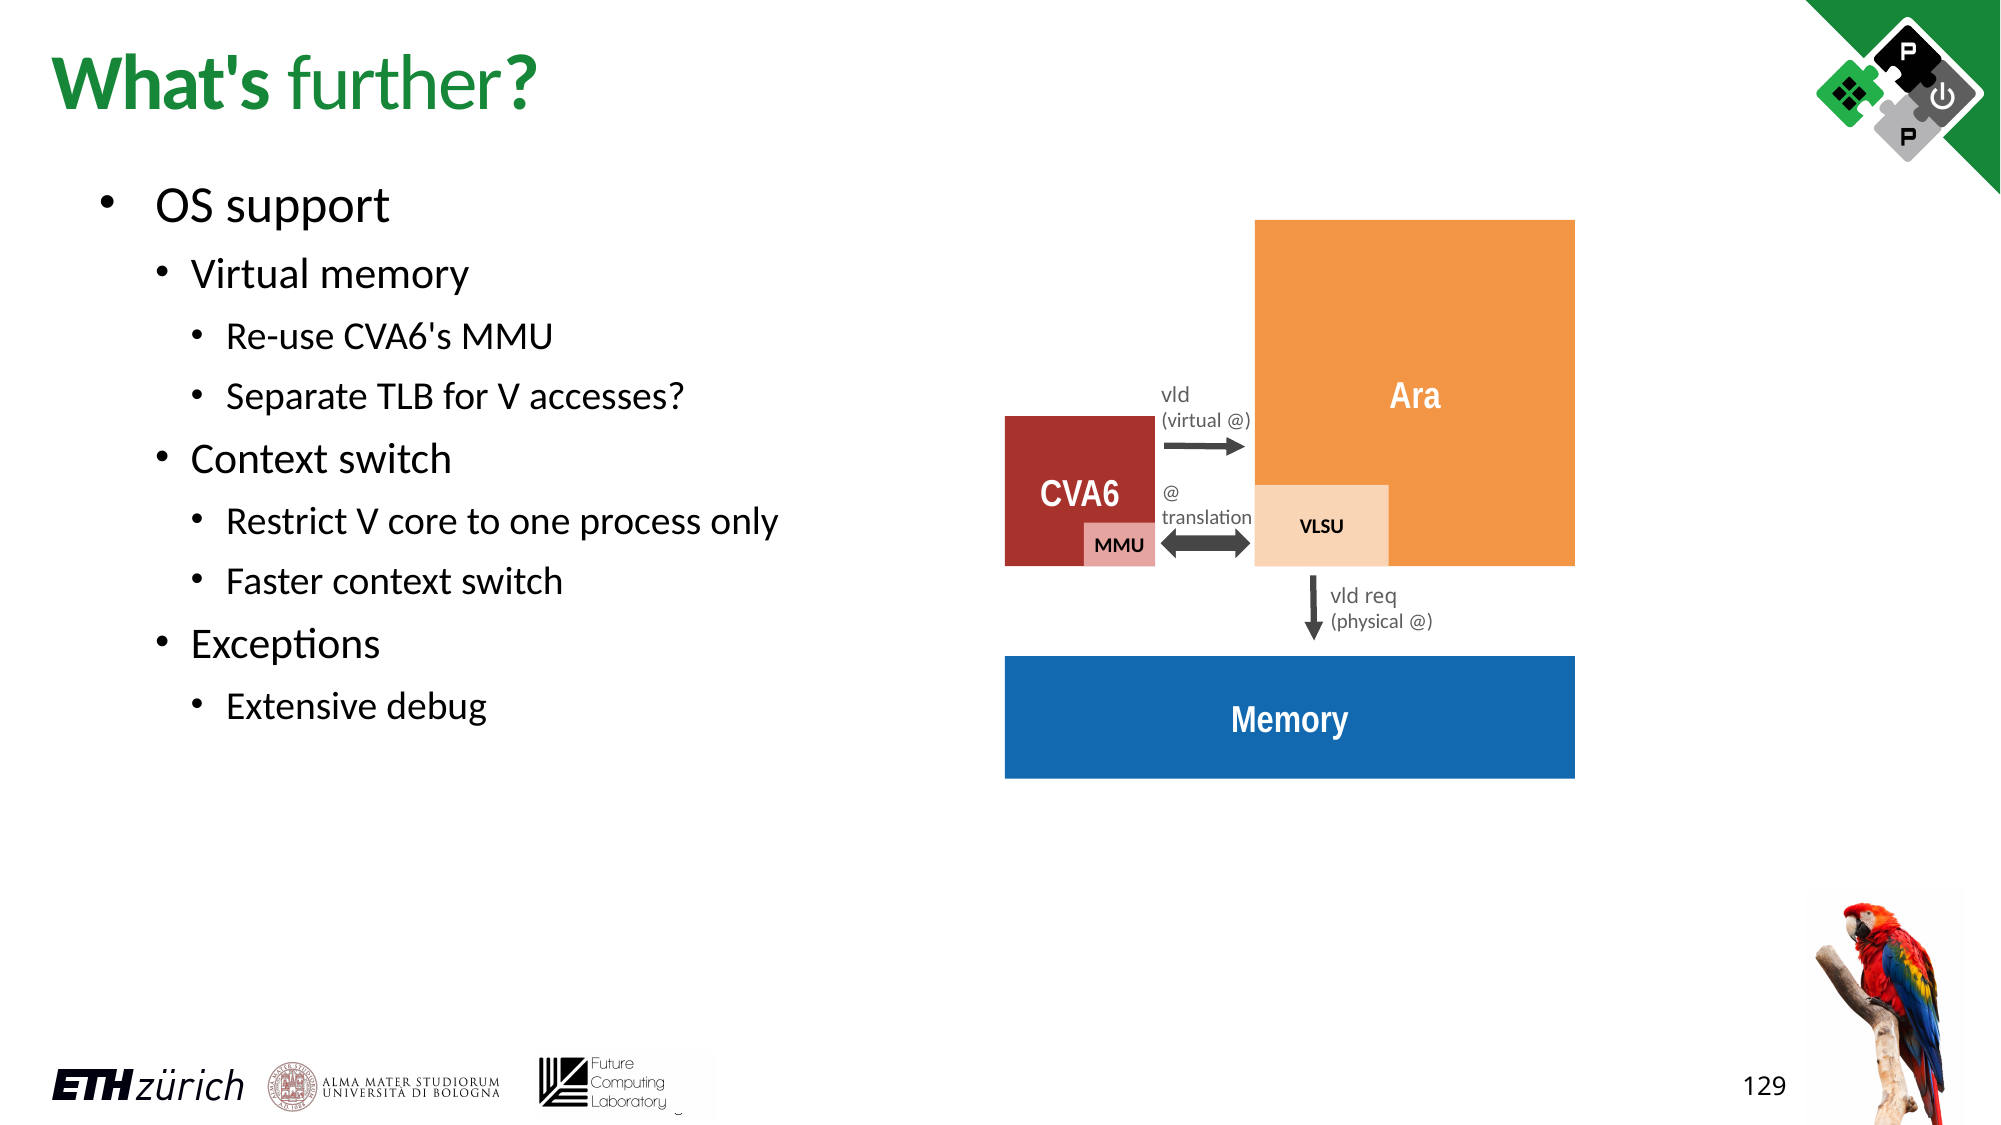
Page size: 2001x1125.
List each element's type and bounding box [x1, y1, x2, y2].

text_box [1004, 415, 1156, 567]
picture [533, 1069, 716, 1119]
text_box [1157, 219, 1576, 567]
picture [51, 1069, 244, 1101]
text_box [51, 162, 827, 1069]
title [51, 29, 1802, 138]
text_box [1161, 381, 1252, 432]
slide_number [1703, 1061, 1802, 1113]
picture [1815, 24, 1977, 163]
text_box [1004, 655, 1576, 780]
text_box [1330, 582, 1434, 633]
picture [322, 1074, 500, 1097]
picture [1805, 889, 1964, 1125]
picture [266, 1069, 319, 1113]
